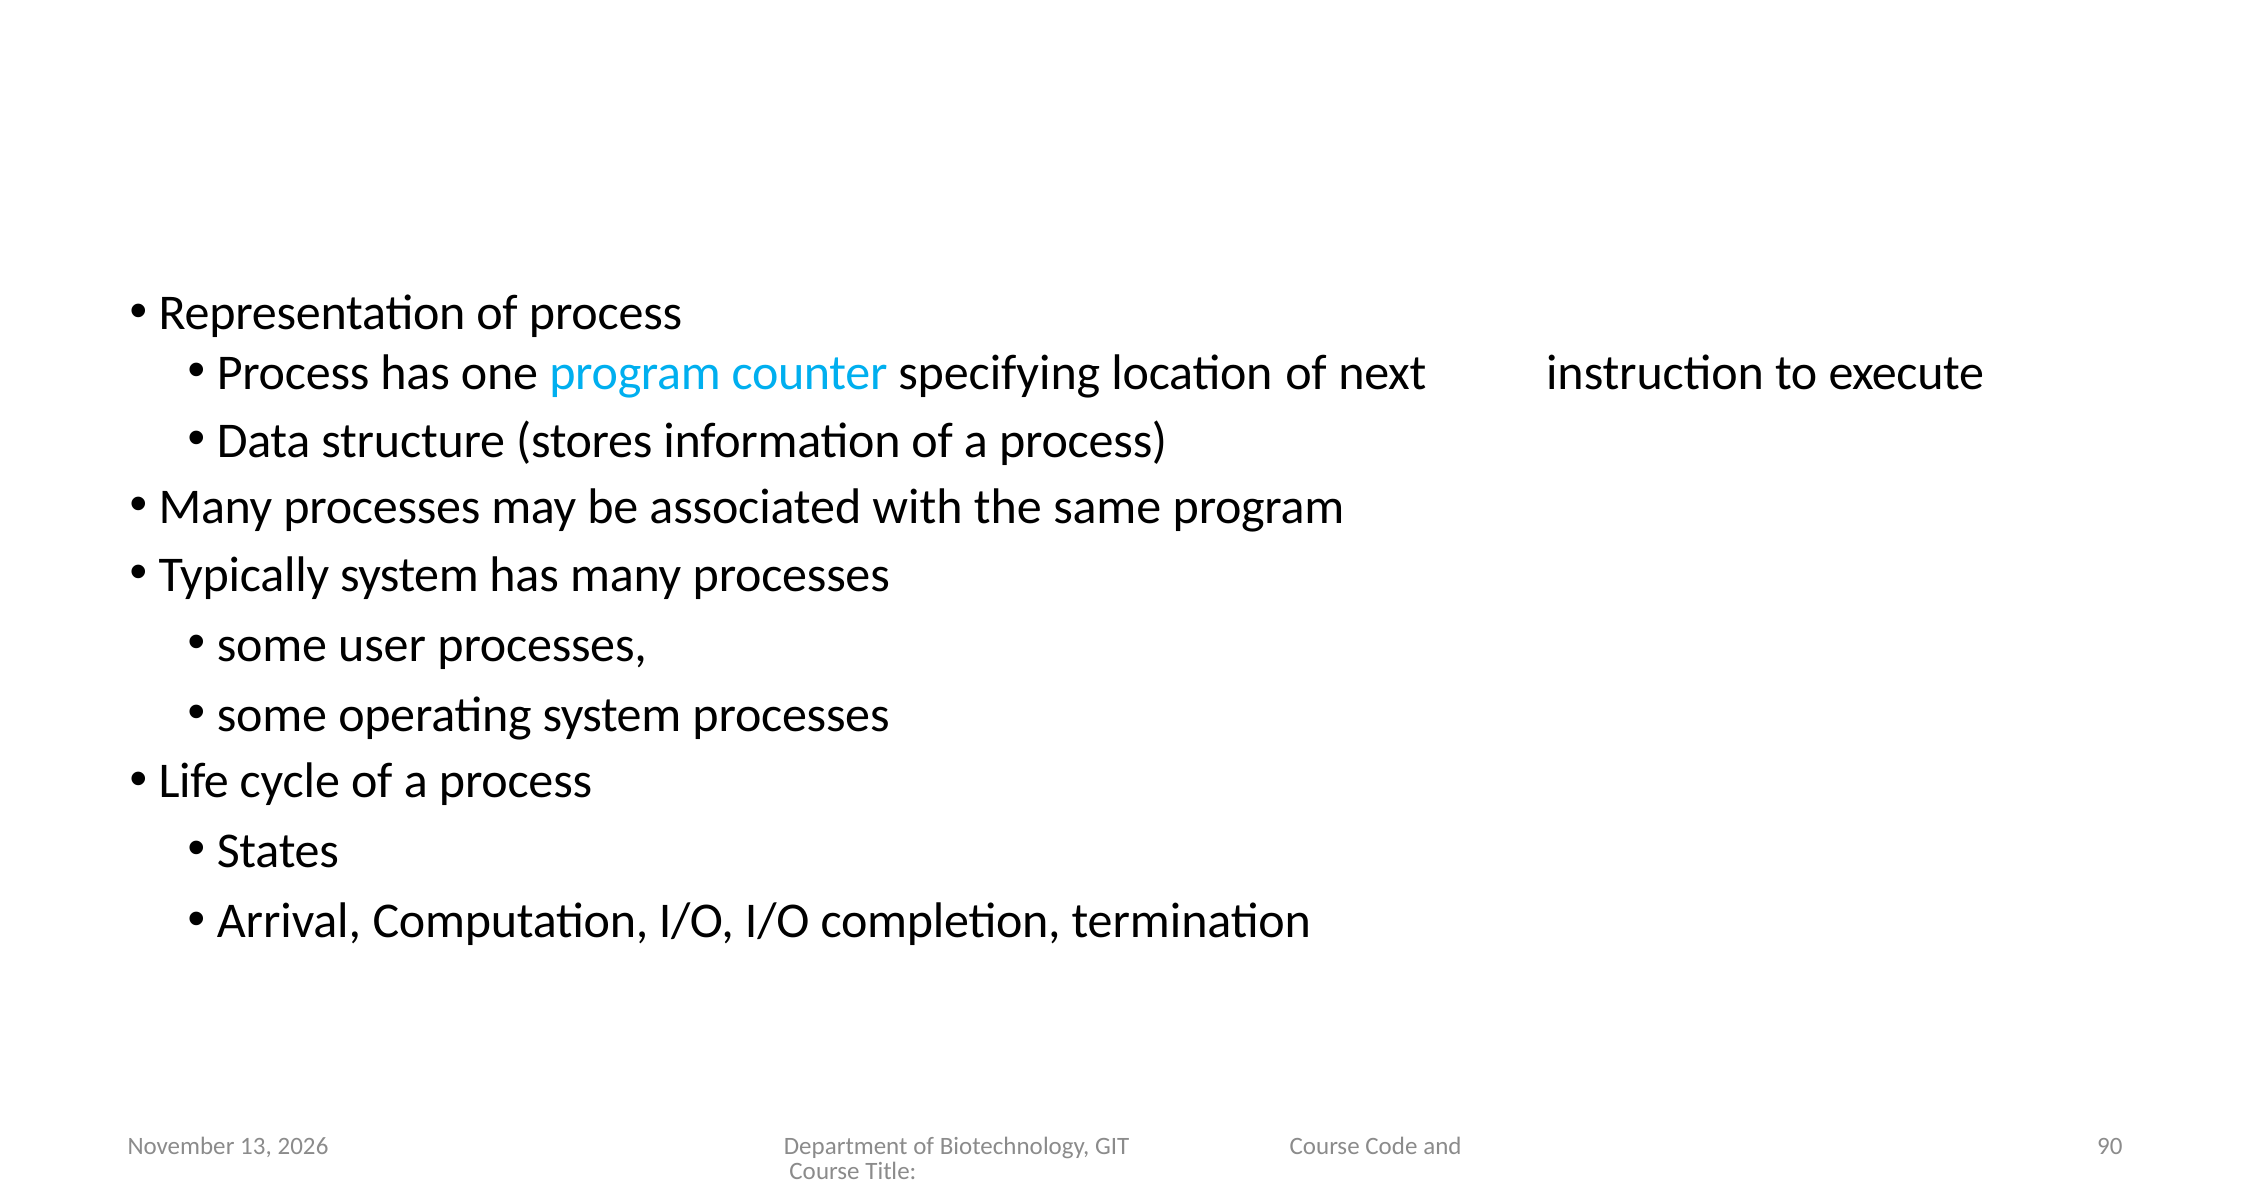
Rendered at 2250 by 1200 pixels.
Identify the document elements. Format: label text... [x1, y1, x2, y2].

footer Department of Biotechnology, GIT Course Code and Course Title: [768, 1112, 1482, 1177]
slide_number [112, 1112, 638, 1177]
slide_number 90 [1612, 1112, 2138, 1177]
list Representation of process Process has one program counter specifying location of next instruction to execute Data structure (stores information of a process) Many processes may be associated with the same program Typically system has many processes some user processes, some operating system processes Life cycle of a process States Arrival, Computation, I/O, I/O completion, termination [112, 279, 2138, 1072]
